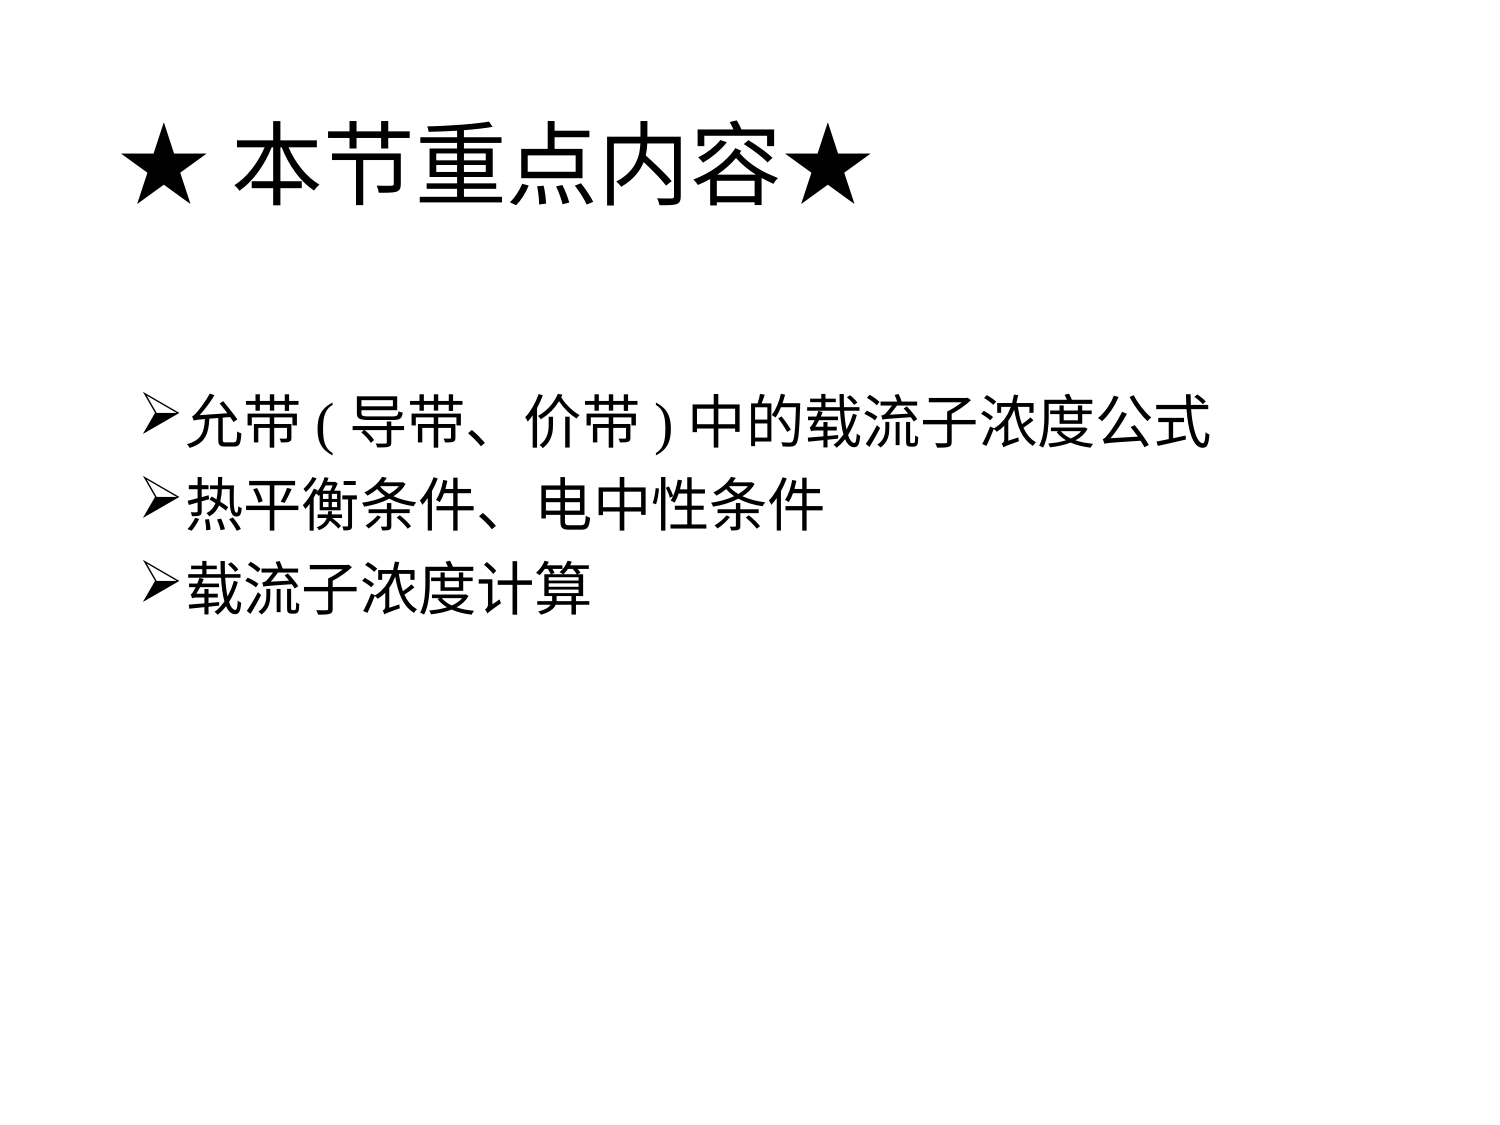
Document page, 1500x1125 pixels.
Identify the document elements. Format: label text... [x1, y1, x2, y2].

title ★本节重点内容★ [103, 59, 1397, 278]
list 允带(导带、价带)中的载流子浓度公式 热平衡条件、电中性条件 载流子浓度计算 [123, 385, 1376, 734]
